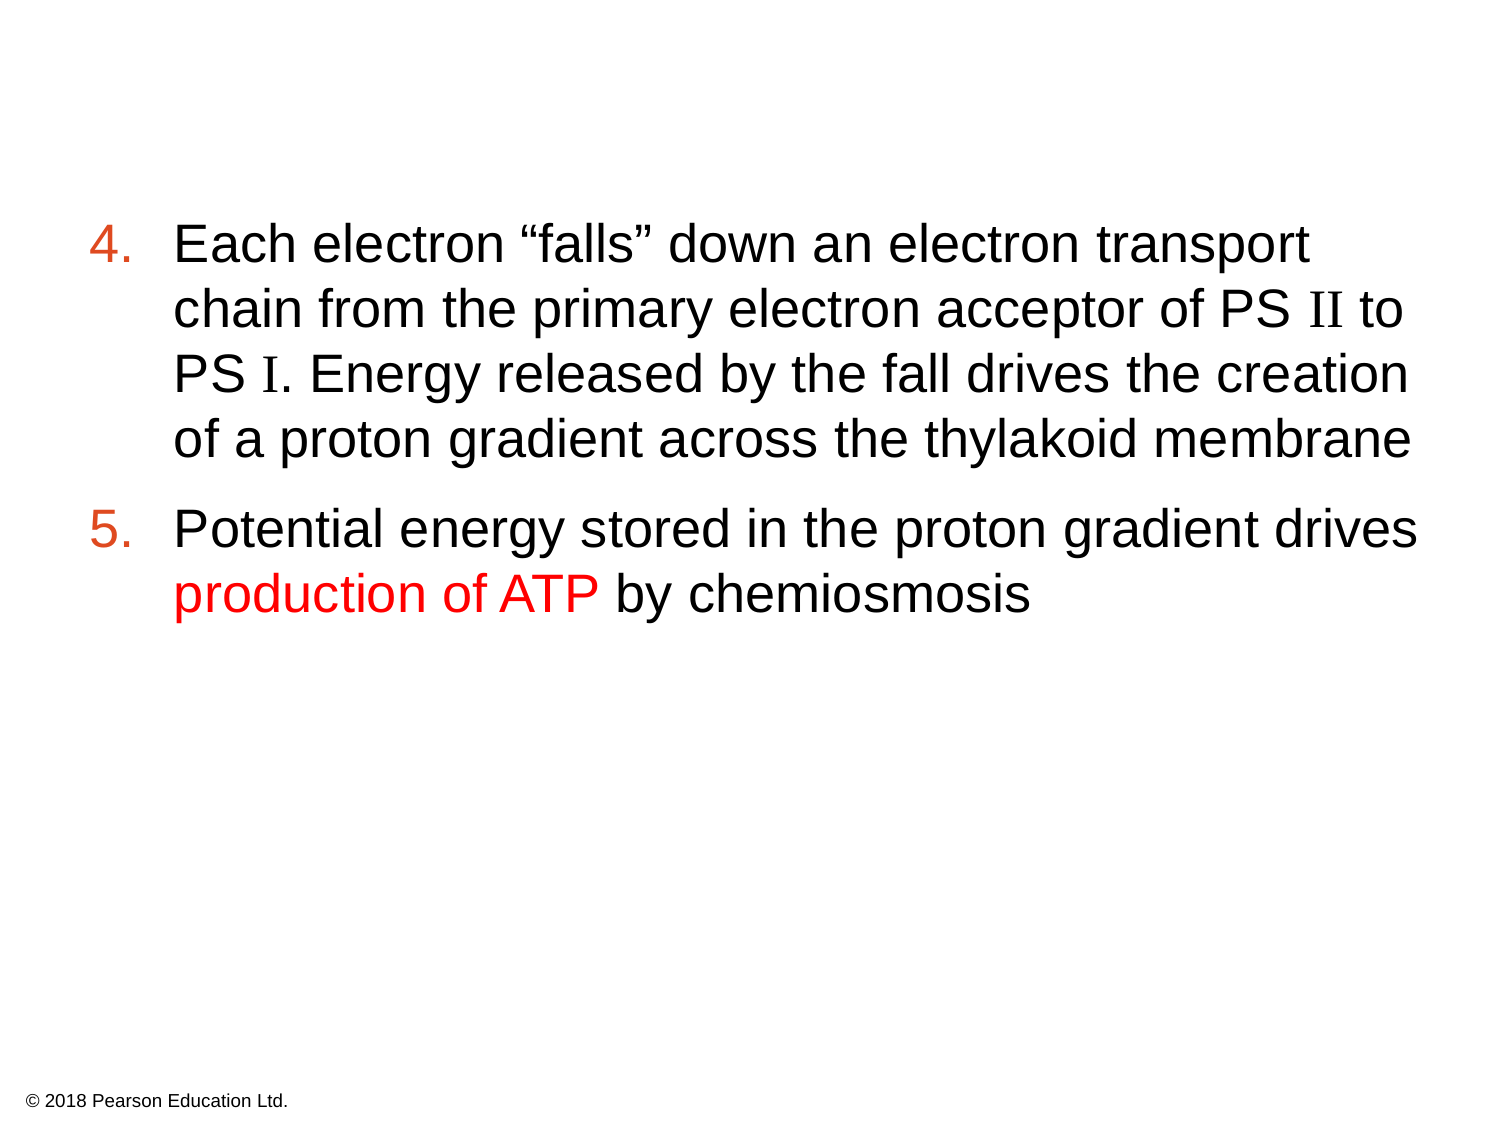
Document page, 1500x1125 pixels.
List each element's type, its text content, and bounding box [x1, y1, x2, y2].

footer © 2018 Pearson Education Ltd. [10, 1080, 518, 1119]
list Each electron “falls” down an electron transport chain from the primary electron acceptor of PS II to PS I. Energy released by the fall drives the creation of a proton gradient across the thylakoid membrane Potential energy stored in the proton gradient drives production of ATP by chemiosmosis [24, 208, 1475, 1065]
